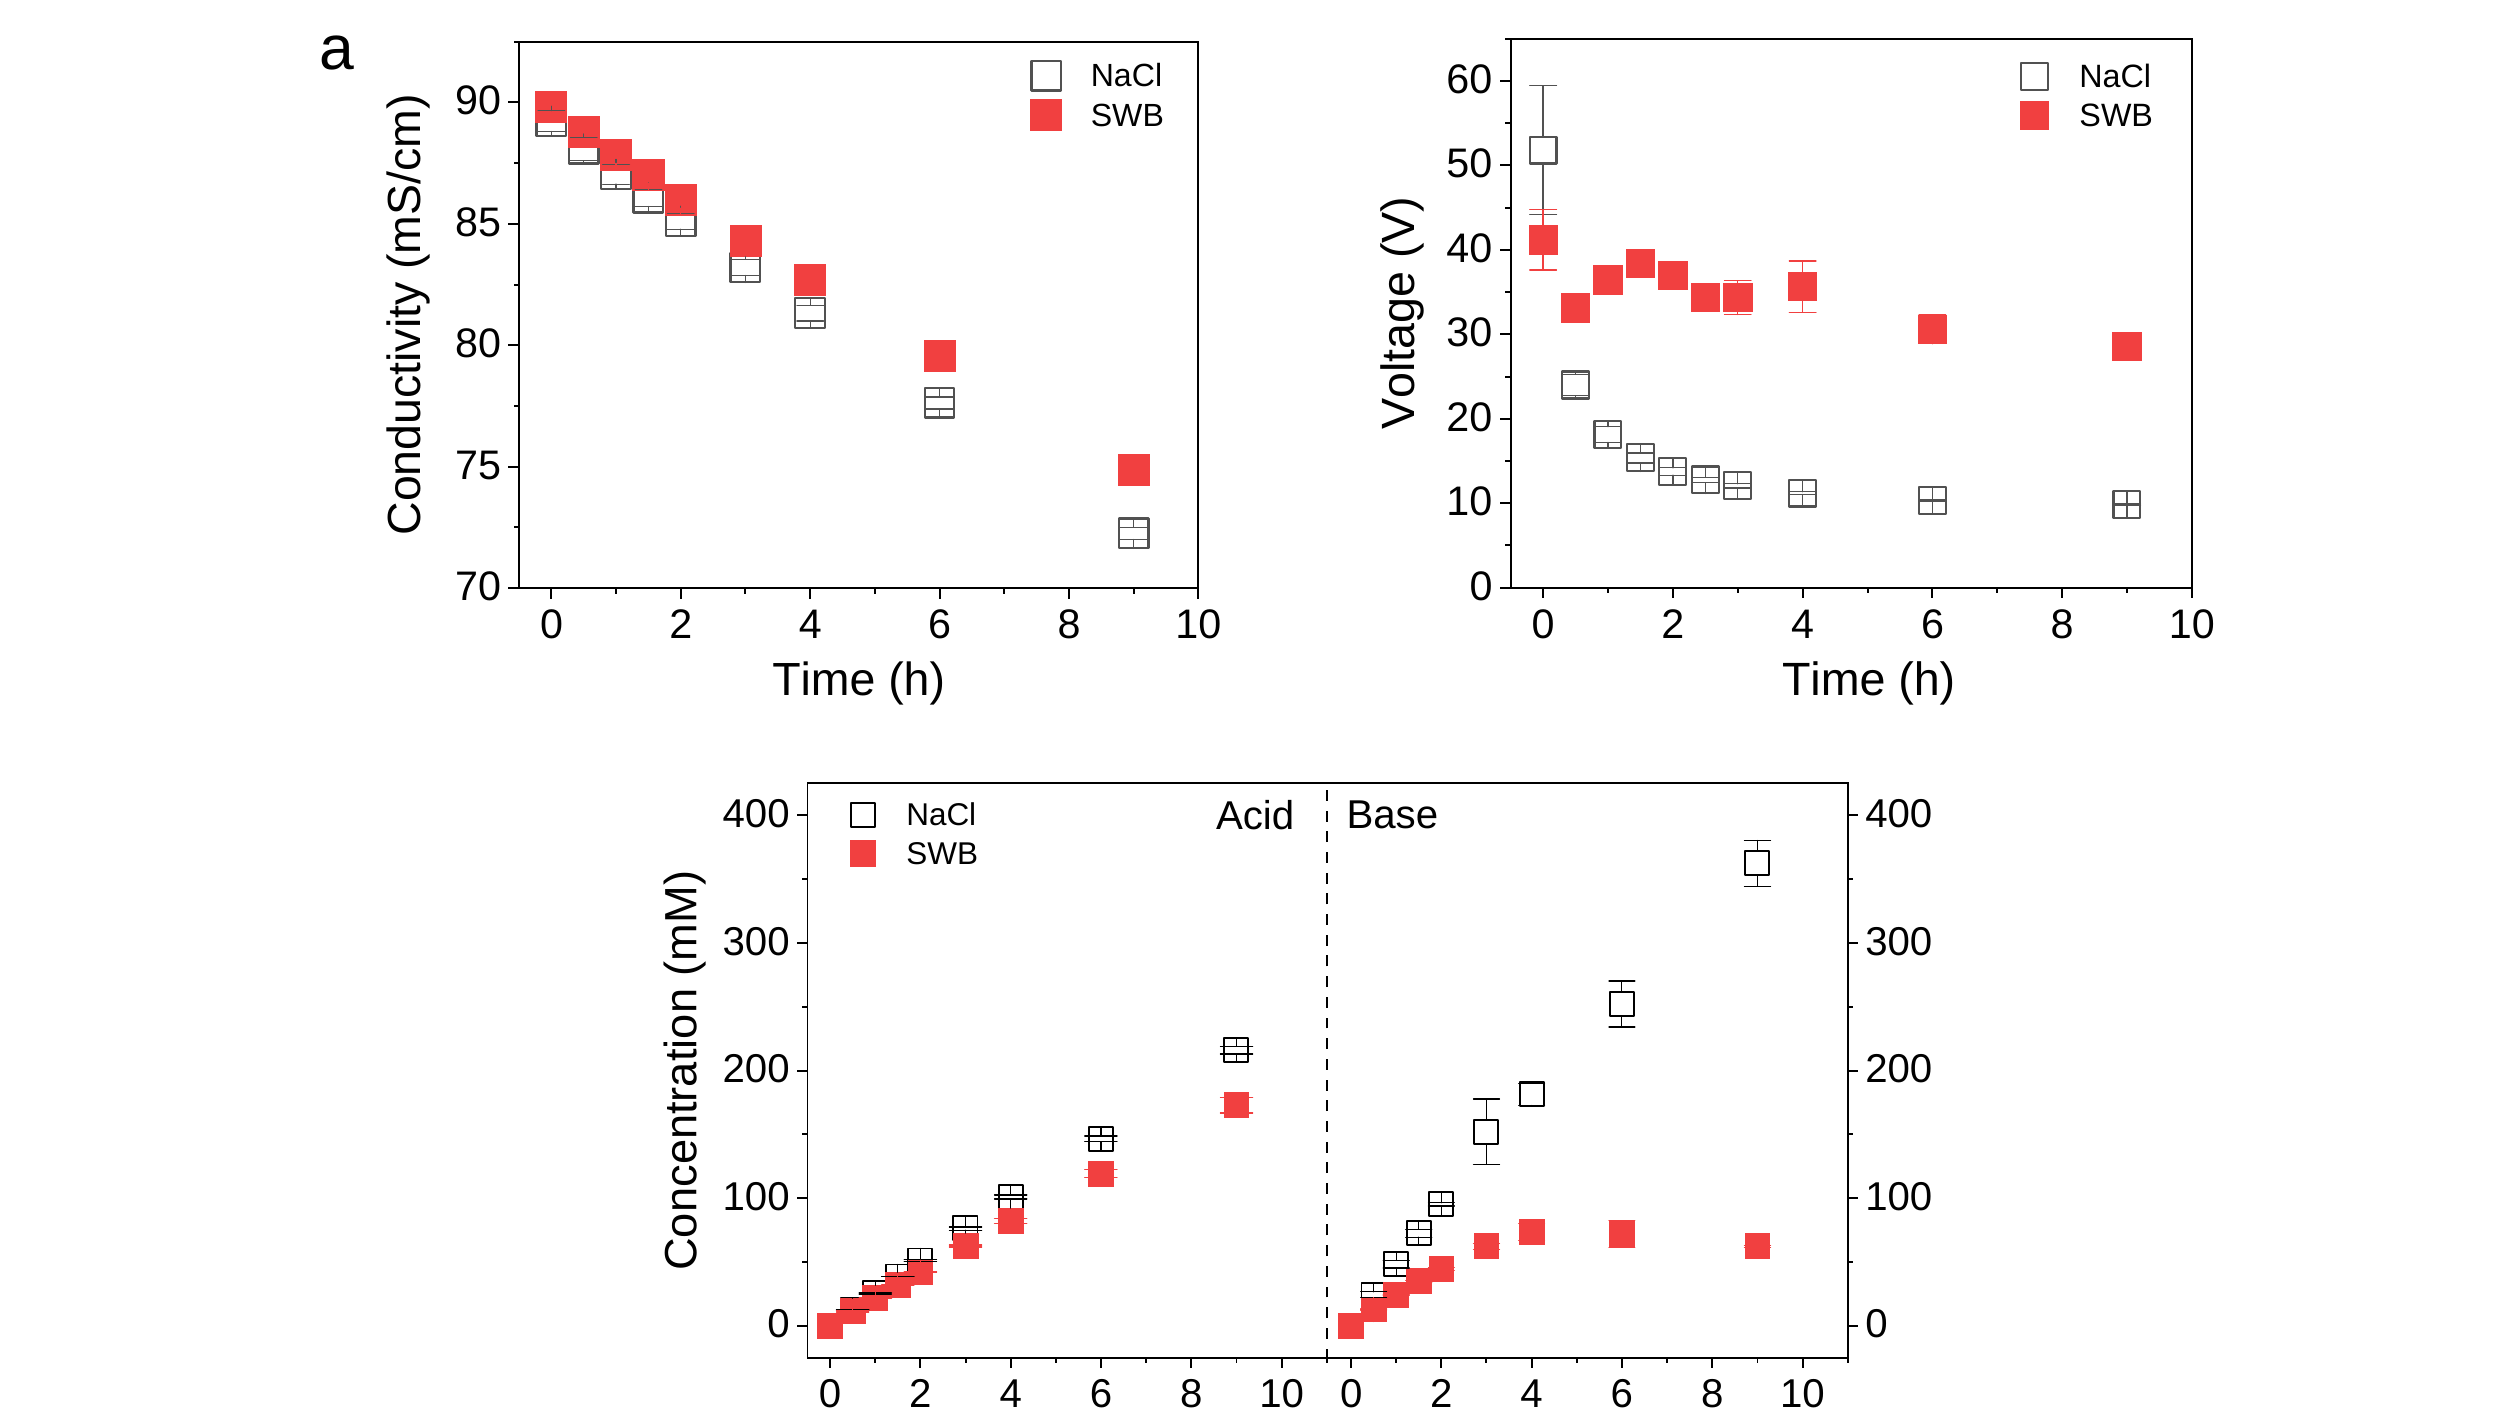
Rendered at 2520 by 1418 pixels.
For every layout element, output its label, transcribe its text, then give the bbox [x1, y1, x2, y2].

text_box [1320, 0, 2266, 744]
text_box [327, 2, 1272, 744]
text_box a [305, 0, 376, 90]
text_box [596, 745, 1992, 1418]
